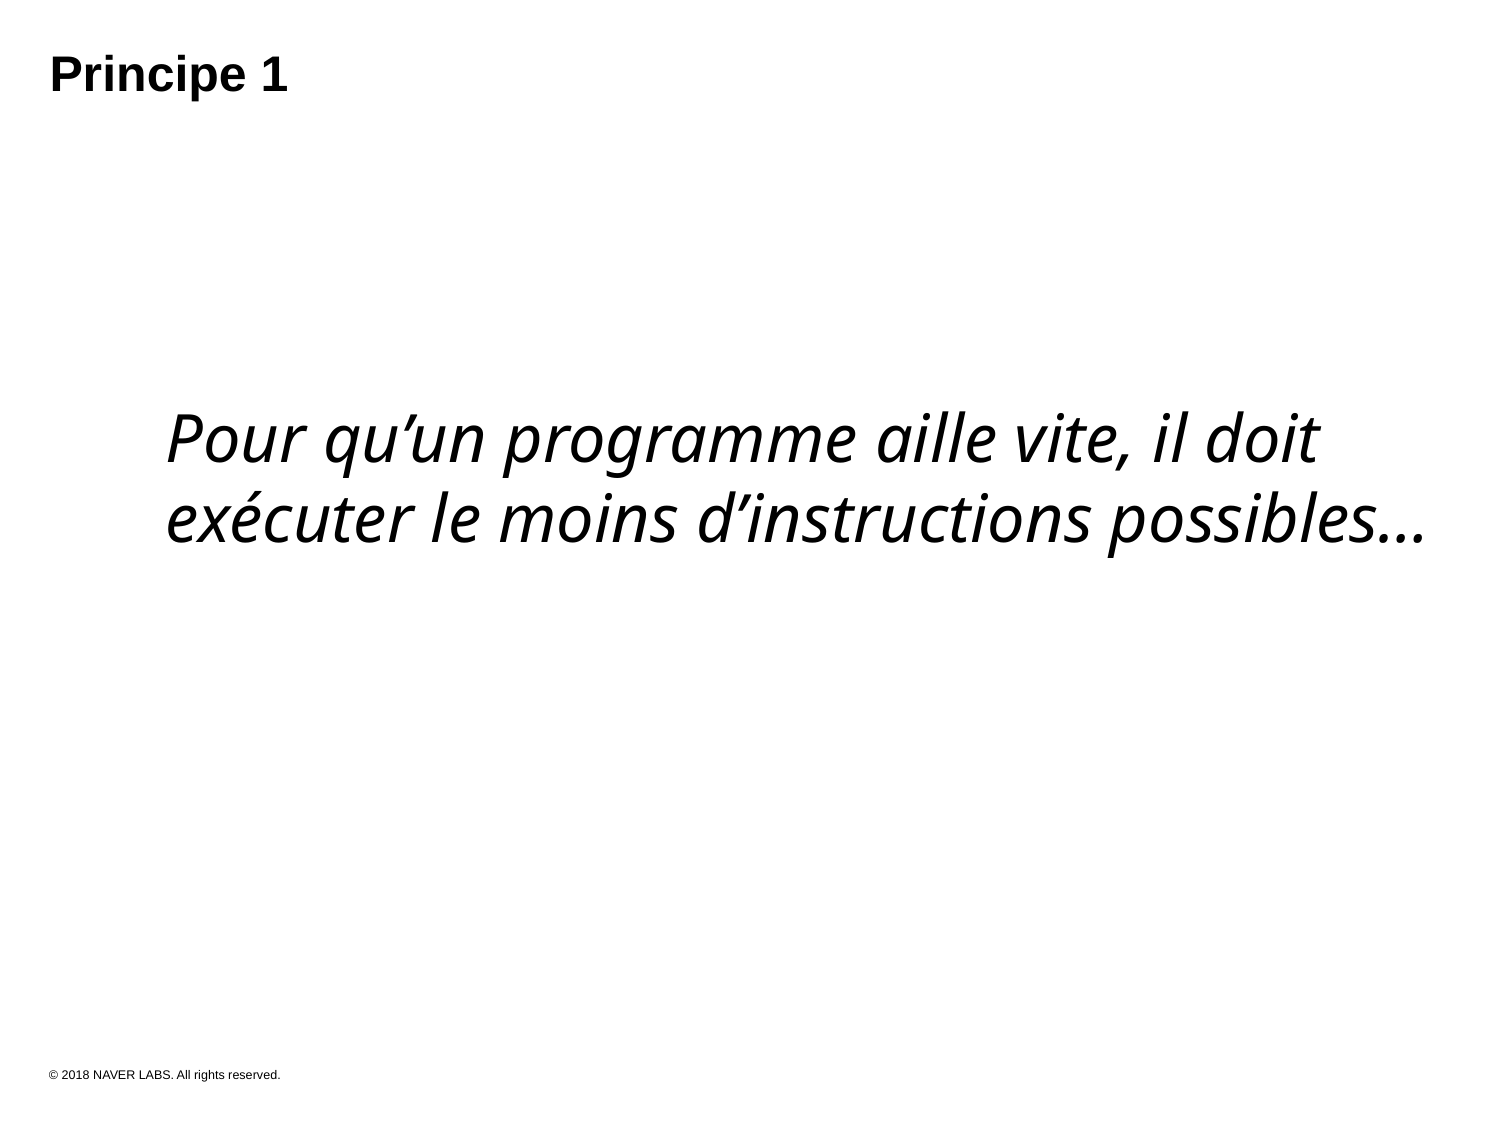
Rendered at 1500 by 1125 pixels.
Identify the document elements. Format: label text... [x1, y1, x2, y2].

text_box Principe 1 [45, 37, 1096, 107]
text_box Pour qu’un programme aille vite, il doit exécuter le moins d’instructions possibles… [159, 389, 1500, 562]
